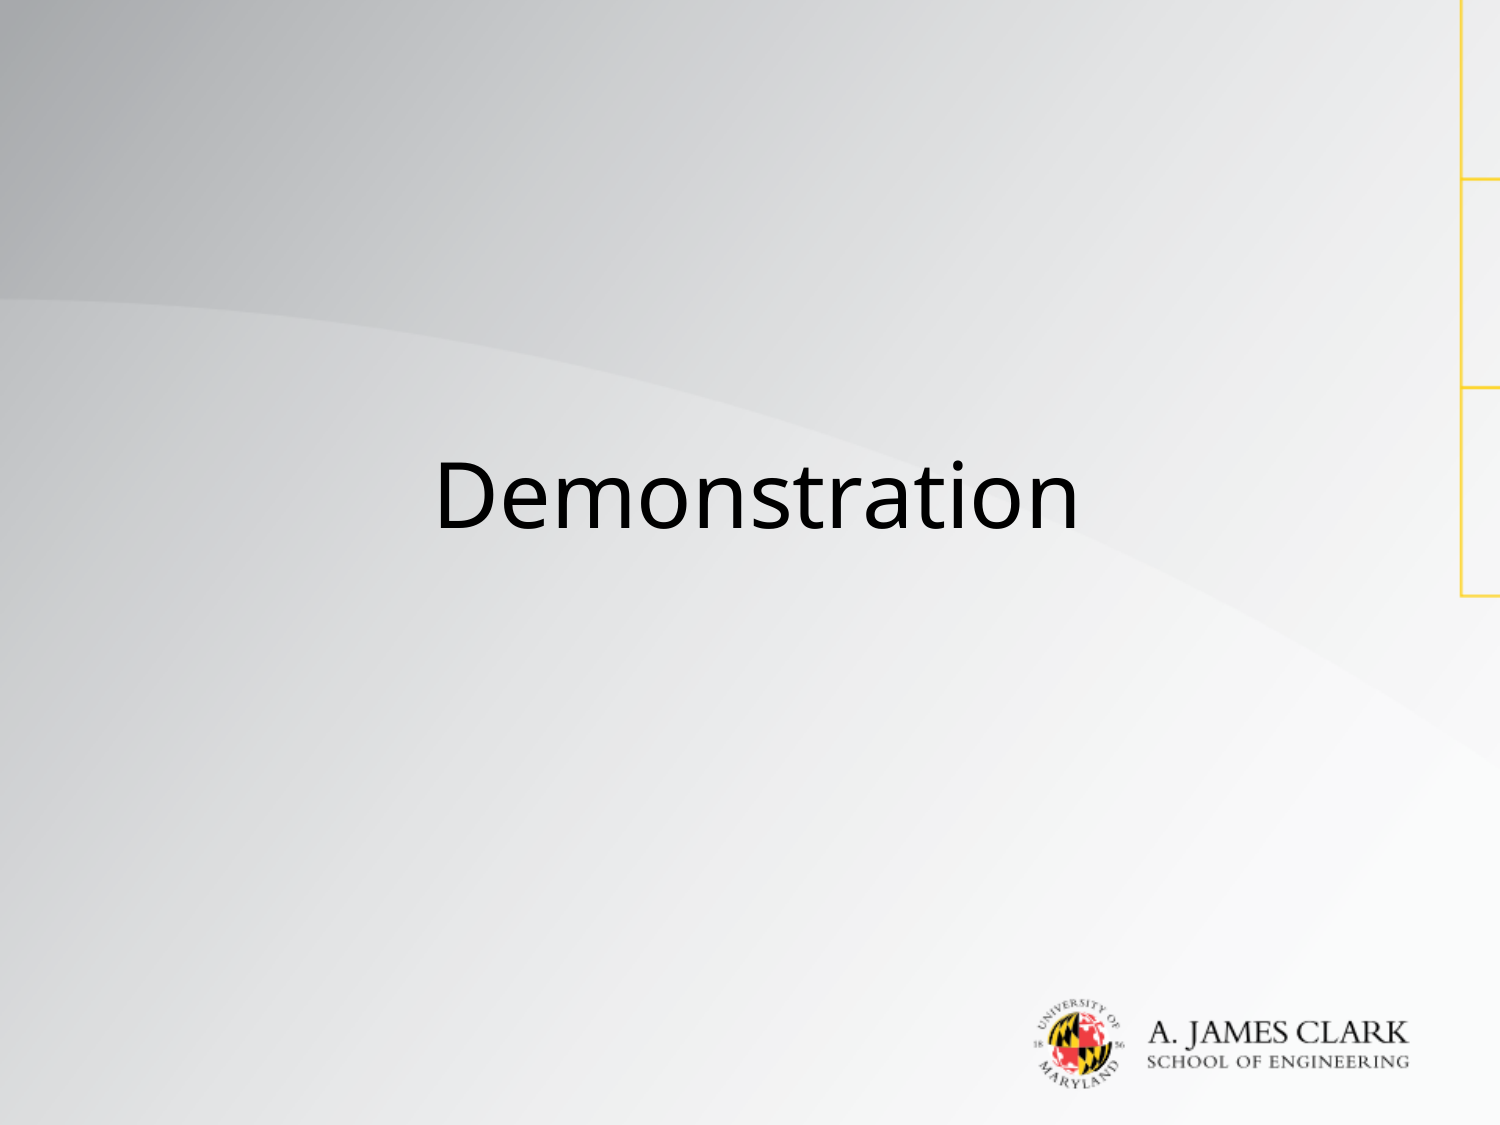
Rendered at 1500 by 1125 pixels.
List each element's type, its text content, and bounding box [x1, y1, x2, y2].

text_box Demonstration [91, 368, 1423, 554]
